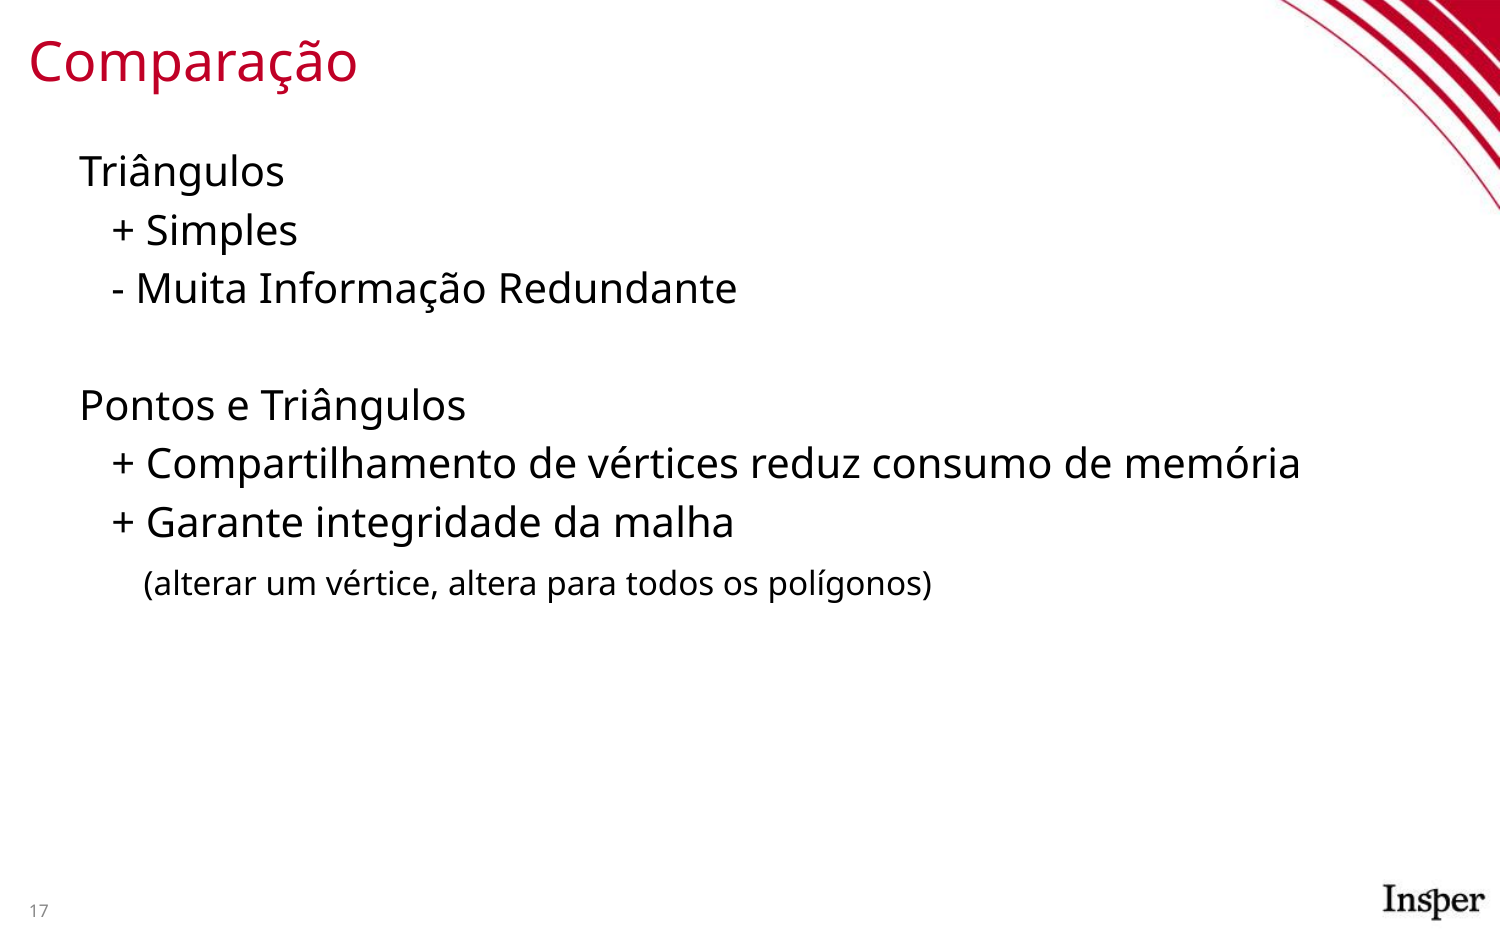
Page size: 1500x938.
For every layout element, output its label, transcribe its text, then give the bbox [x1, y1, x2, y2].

list Triângulos + Simples - Muita Informação Redundante Pontos e Triângulos + Compartilhamento de vértices reduz consumo de memória + Garante integridade da malha (alterar um vértice, altera para todos os polígonos) [64, 137, 1447, 876]
picture [249, 0, 1500, 938]
slide_number 17 [0, 887, 78, 938]
title Comparação [13, 18, 1397, 104]
